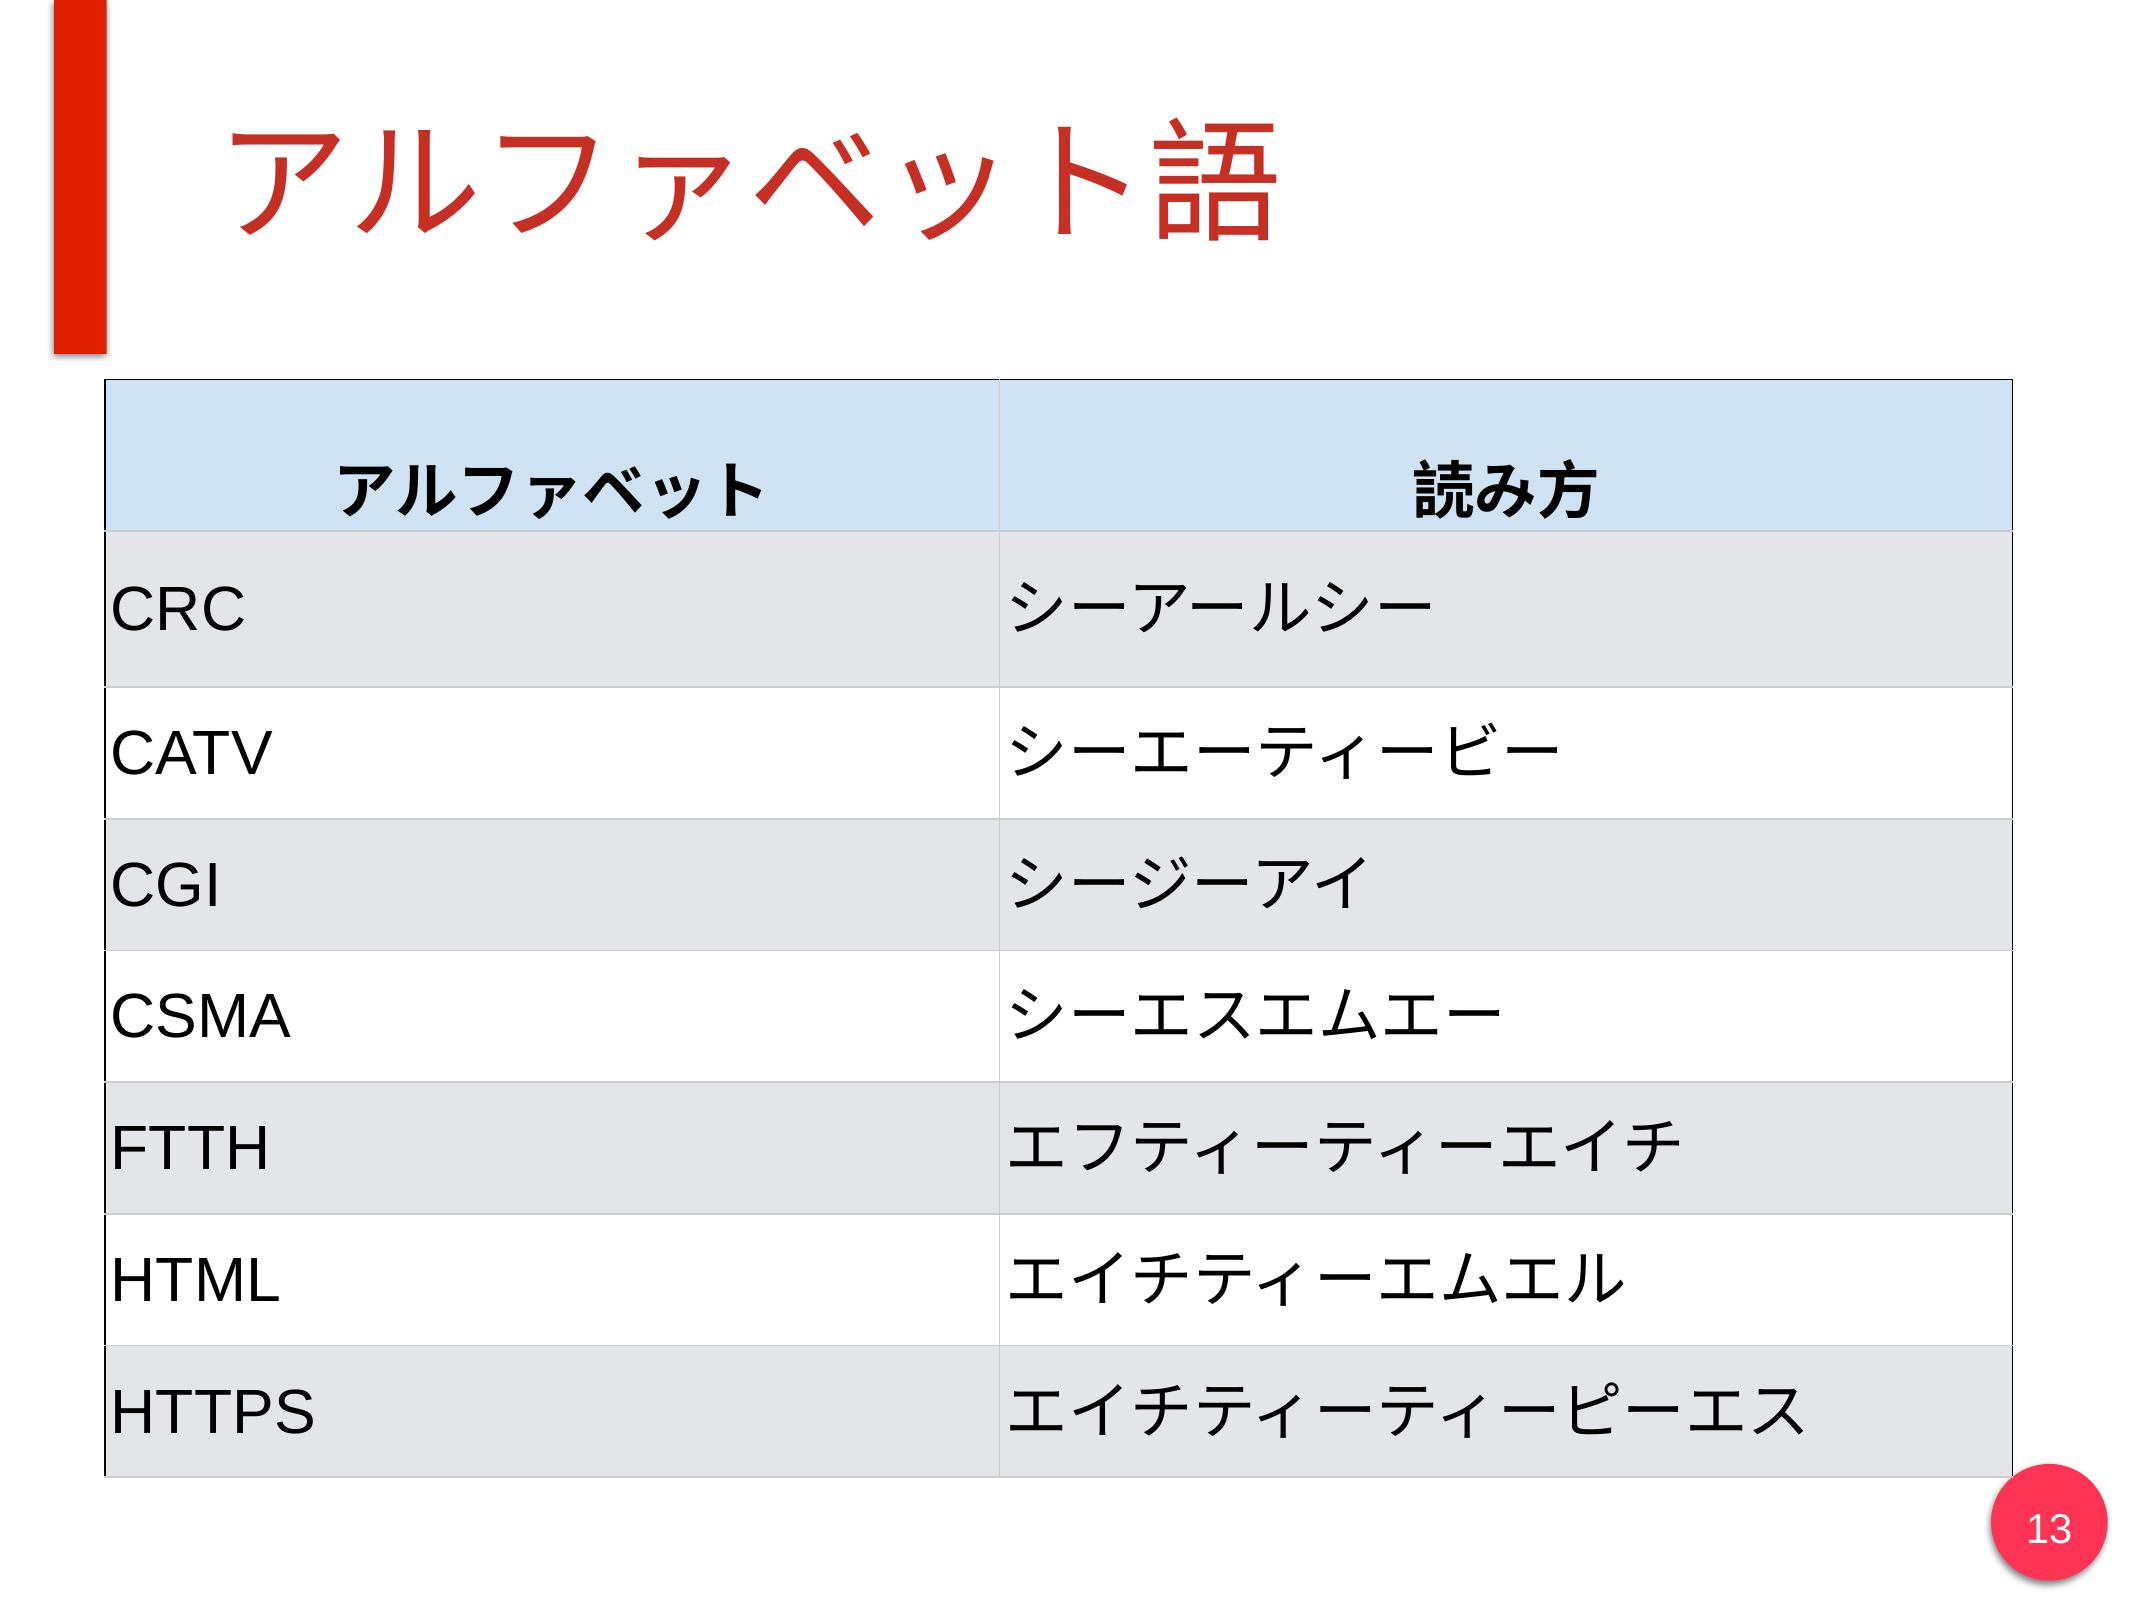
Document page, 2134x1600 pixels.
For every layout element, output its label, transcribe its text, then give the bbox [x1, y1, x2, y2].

slide_number 13 [2012, 1493, 2087, 1600]
table_cell シーエスエムエー [1000, 951, 2012, 1081]
table_cell CSMA [106, 951, 999, 1081]
table_cell エフティーティーエイチ [1000, 1083, 2012, 1213]
table_cell FTTH [106, 1083, 999, 1213]
table_cell CRC [106, 532, 999, 686]
table_header アルファベット [106, 380, 999, 530]
title アルファベット語 [208, 18, 2030, 336]
table_cell シーアールシー [1000, 532, 2012, 686]
table_cell エイチティーティーピーエス [1000, 1346, 2012, 1476]
table_cell CATV [106, 688, 999, 818]
table_cell シージーアイ [1000, 820, 2012, 950]
table_header 読み方 [1000, 380, 2012, 530]
table_cell エイチティーエムエル [1000, 1215, 2012, 1345]
table_cell シーエーティービー [1000, 688, 2012, 818]
table_cell HTTPS [106, 1346, 999, 1476]
table_cell CGI [106, 820, 999, 950]
table_cell HTML [106, 1215, 999, 1345]
